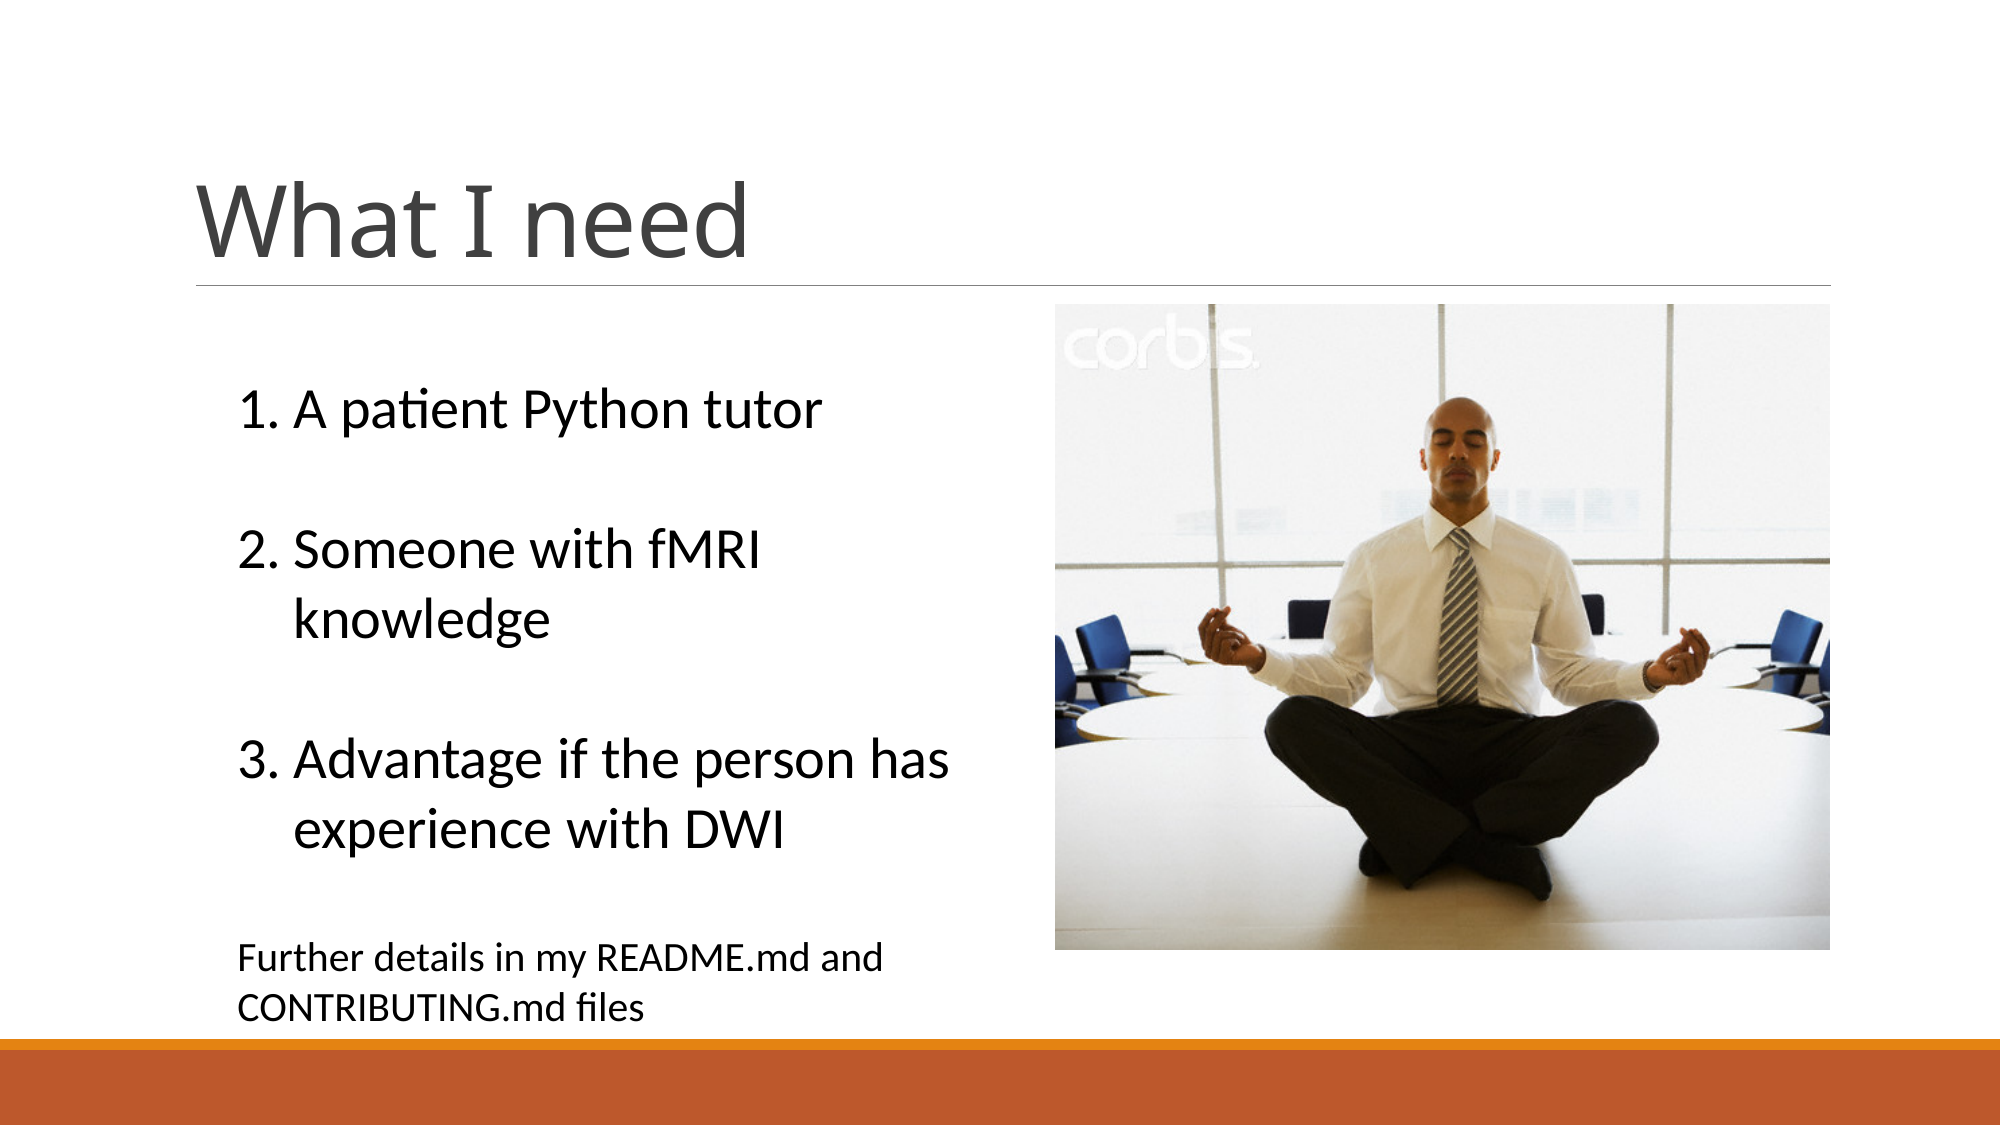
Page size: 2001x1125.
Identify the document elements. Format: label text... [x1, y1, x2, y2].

picture [1054, 303, 1831, 951]
text_box A patient Python tutor Someone with fMRI knowledge Advantage if the person has experience with DWI Further details in my README.md and CONTRIBUTING.md files [222, 362, 1018, 1038]
title What I need [180, 47, 1830, 285]
